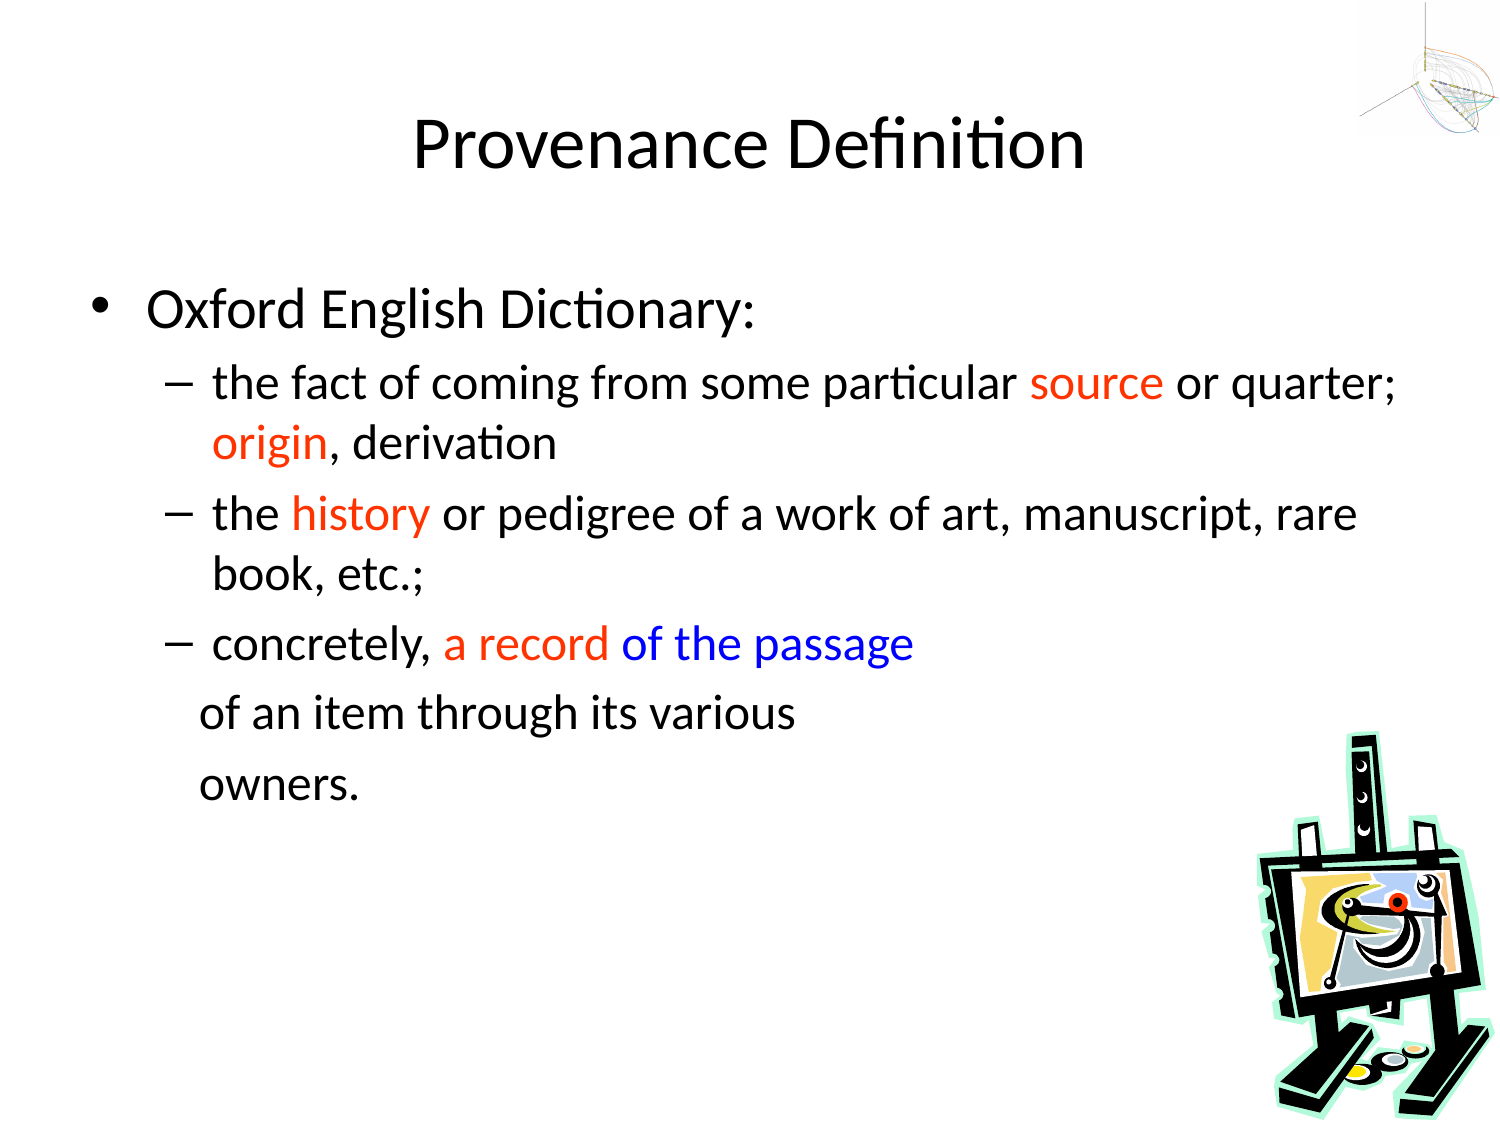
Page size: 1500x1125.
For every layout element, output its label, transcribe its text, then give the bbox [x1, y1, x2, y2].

list Oxford English Dictionary: the fact of coming from some particular source or quarter; origin, derivation the history or pedigree of a work of art, manuscript, rare book, etc.; concretely, a record of the passage of an item through its various owners. [75, 262, 1425, 1005]
picture [1256, 726, 1500, 1125]
picture [1356, 0, 1500, 135]
title Provenance Definition [75, 45, 1425, 233]
